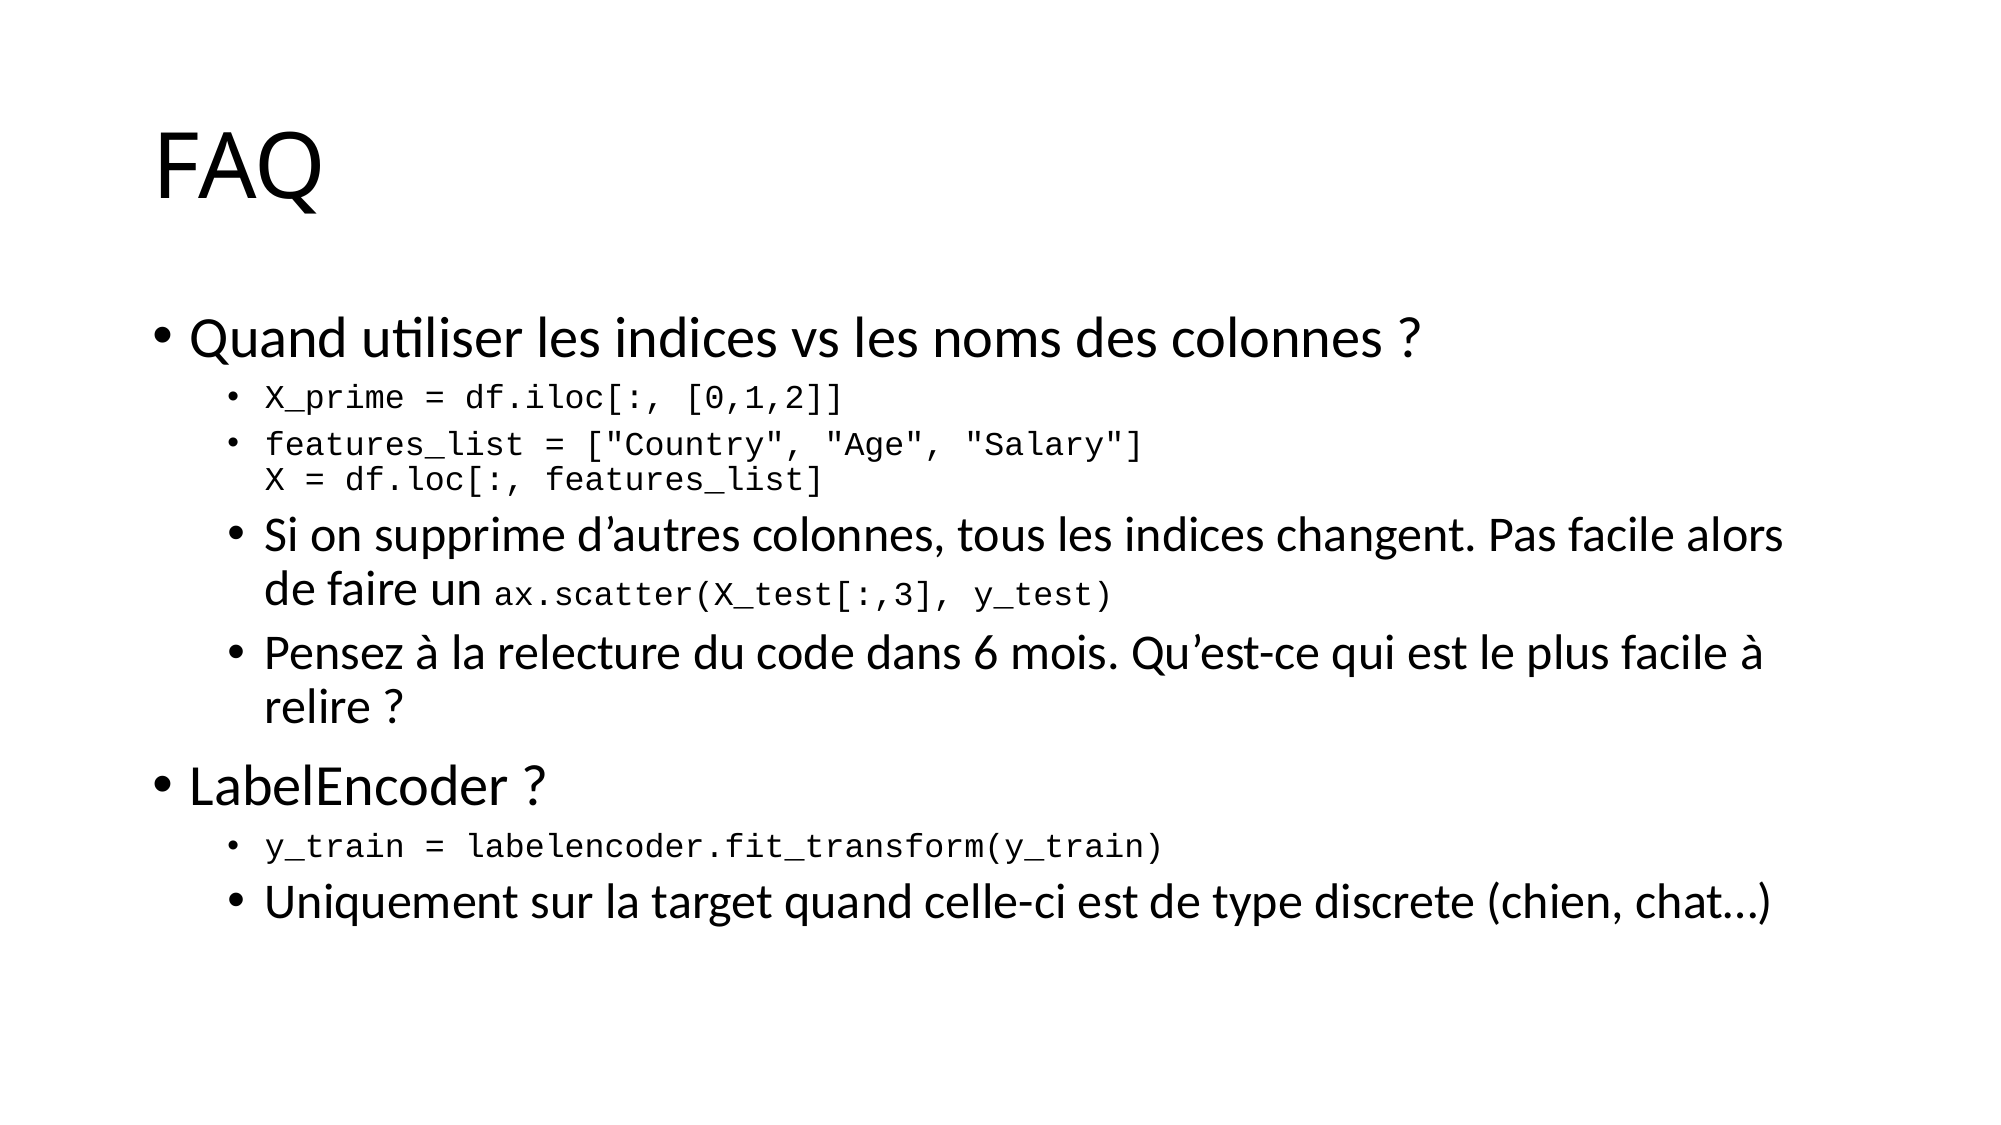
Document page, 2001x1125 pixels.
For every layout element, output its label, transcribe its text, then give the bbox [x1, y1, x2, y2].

title FAQ [137, 59, 1863, 278]
list Quand utiliser les indices vs les noms des colonnes ? X_prime = df.iloc[:, [0,1,2]] features_list = ["Country", "Age", "Salary"] X = df.loc[:, features_list] Si on supprime d’autres colonnes, tous les indices changent. Pas facile alors de faire un ax.scatter(X_test[:,3], y_test) Pensez à la relecture du code dans 6 mois. Qu’est-ce qui est le plus facile à relire ? LabelEncoder ? y_train = labelencoder.fit_transform(y_train) Uniquement sur la target quand celle-ci est de type discrete (chien, chat…) [137, 299, 1863, 1014]
